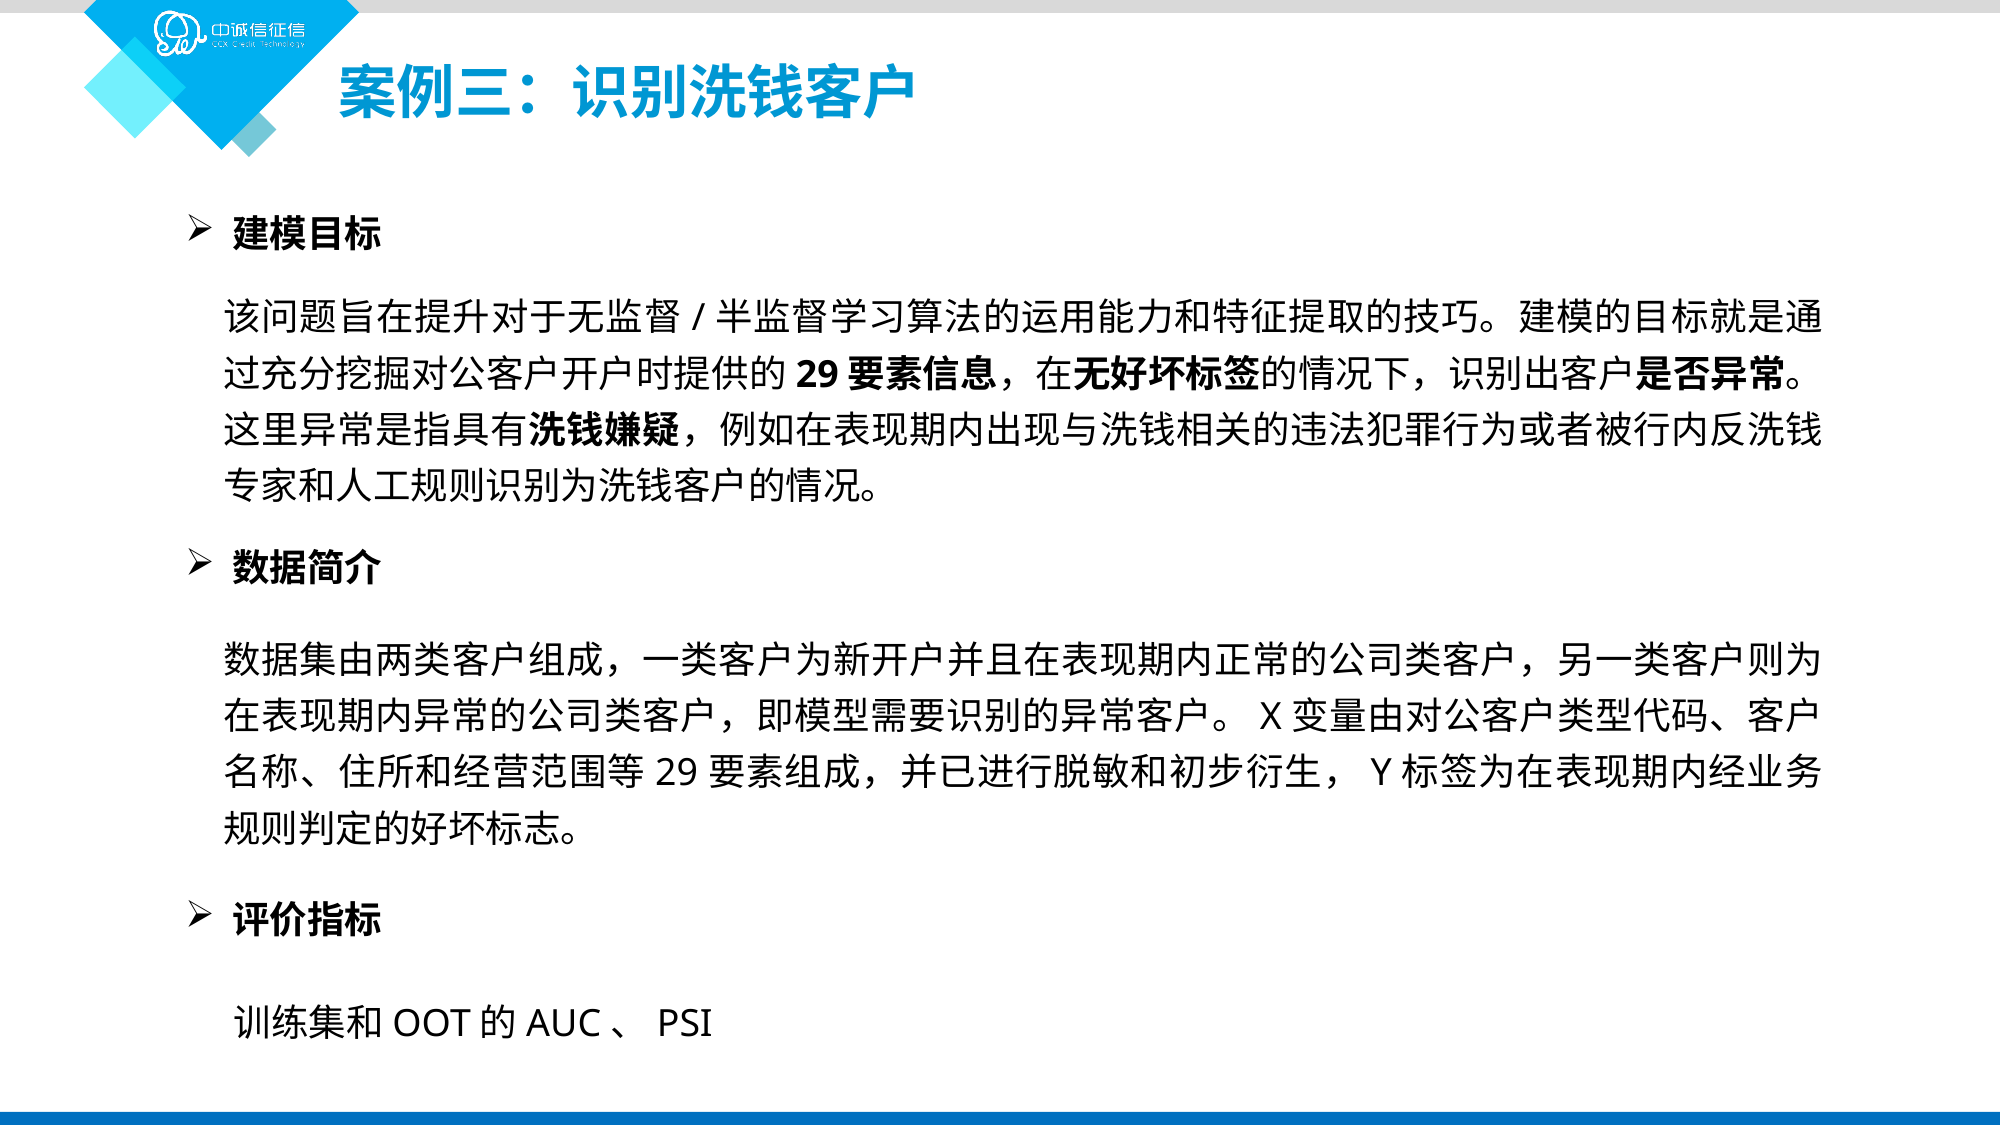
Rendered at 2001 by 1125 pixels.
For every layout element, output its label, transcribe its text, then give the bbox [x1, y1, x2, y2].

picture [155, 11, 206, 56]
text_box 建模目标 [170, 202, 503, 263]
text_box 该问题旨在提升对于无监督/半监督学习算法的运用能力和特征提取的技巧。建模的目标就是通过充分挖掘对公客户开户时提供的29要素信息，在无好坏标签的情况下，识别出客户是否异常。这里异常是指具有洗钱嫌疑，例如在表现期内出现与洗钱相关的违法犯罪行为或者被行内反洗钱专家和人工规则识别为洗钱客户的情况。 [208, 274, 1838, 515]
text_box 训练集和OOT的AUC、PSI [218, 980, 842, 1052]
text_box 数据集由两类客户组成，一类客户为新开户并且在表现期内正常的公司类客户，另一类客户则为在表现期内异常的公司类客户，即模型需要识别的异常客户。X变量由对公客户类型代码、客户名称、住所和经营范围等29要素组成，并已进行脱敏和初步衍生，Y标签为在表现期内经业务规则判定的好坏标志。 [208, 617, 1838, 857]
text_box 数据简介 [170, 536, 503, 597]
picture [150, 54, 162, 66]
text_box 评价指标 [170, 888, 503, 949]
text_box 案例三：识别洗钱客户 [331, 47, 1000, 133]
